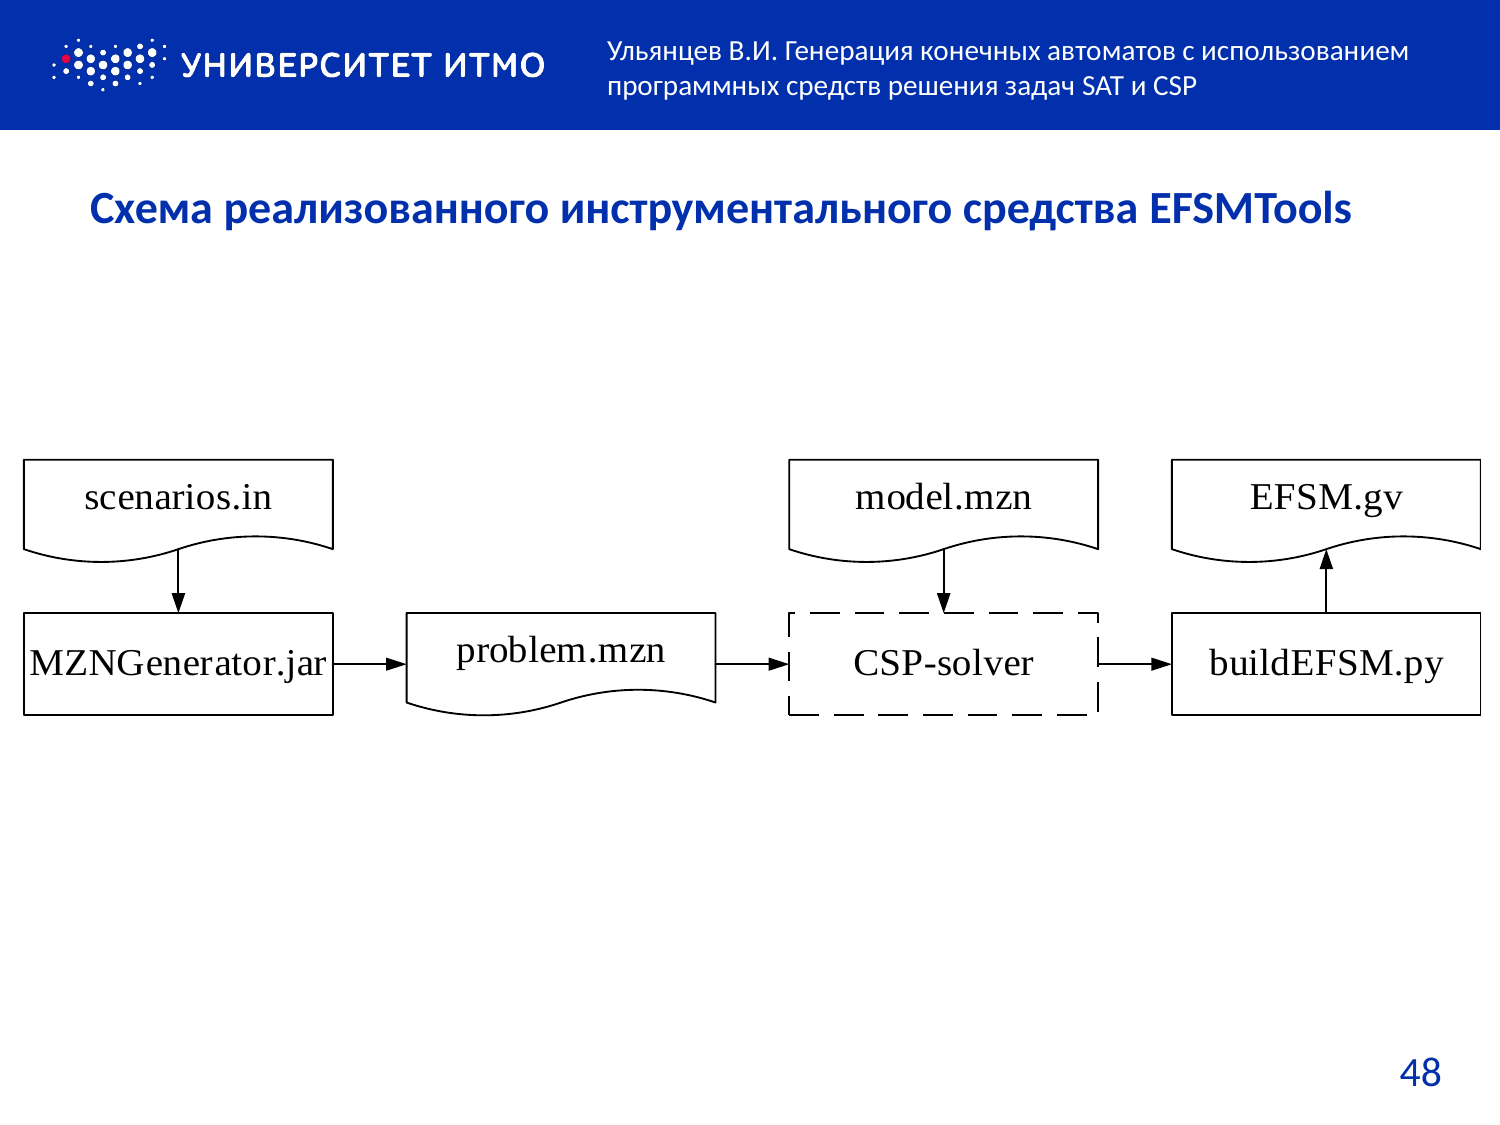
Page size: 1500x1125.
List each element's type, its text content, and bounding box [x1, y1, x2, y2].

title Схема реализованного инструментального средства EFSMTools [74, 148, 1426, 262]
picture [0, 1, 596, 130]
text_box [20, 456, 1482, 717]
text_box Ульянцев В.И. Генерация конечных автоматов с использованием программных средств решения задач SAT и CSP [592, 24, 1449, 109]
